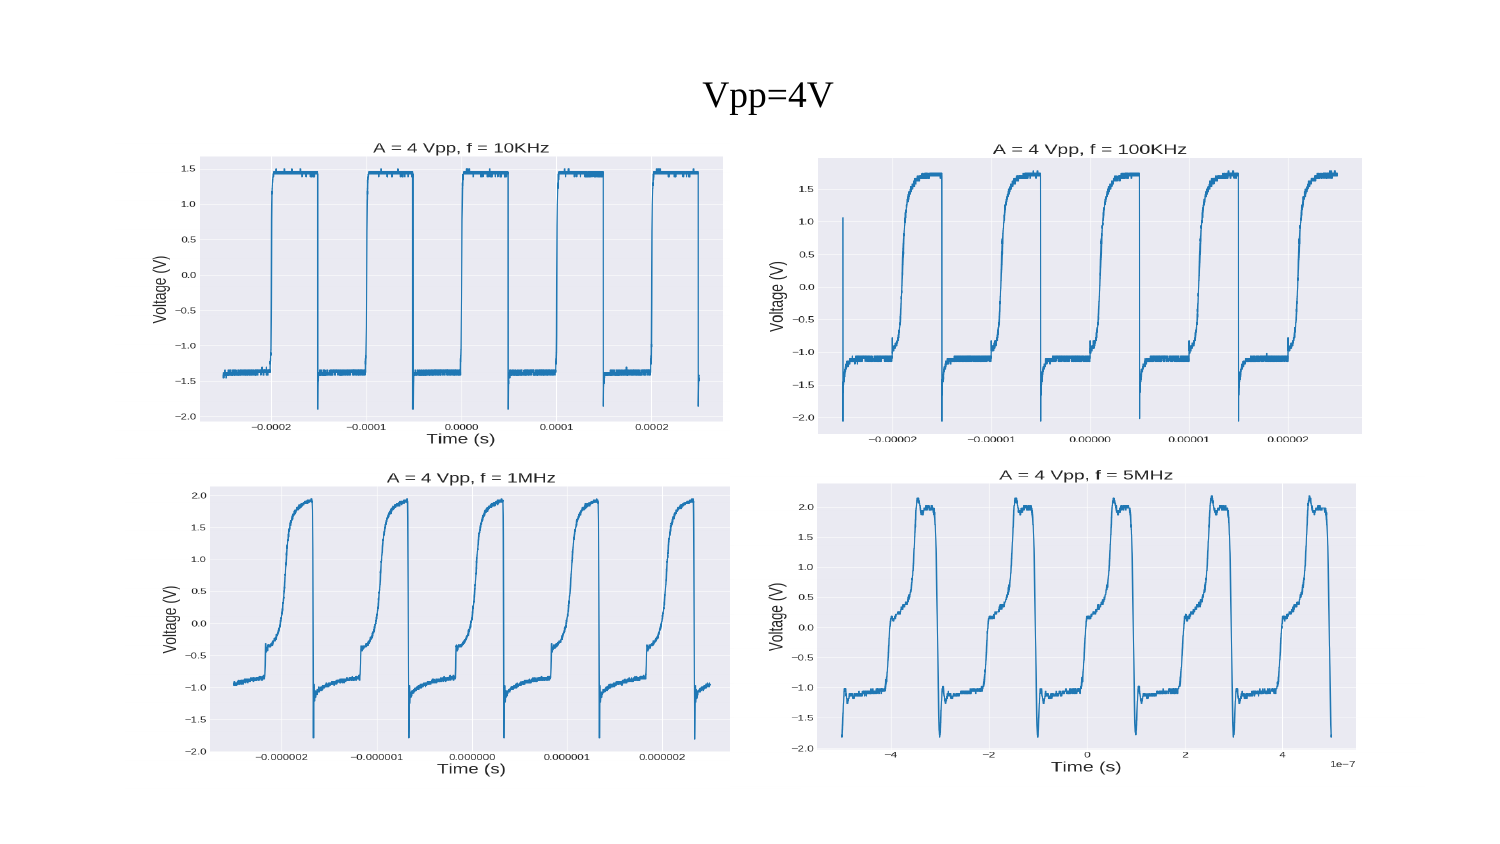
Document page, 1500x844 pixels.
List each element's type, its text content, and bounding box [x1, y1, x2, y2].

list Vpp=4V [69, 48, 1467, 610]
picture [115, 115, 1432, 817]
